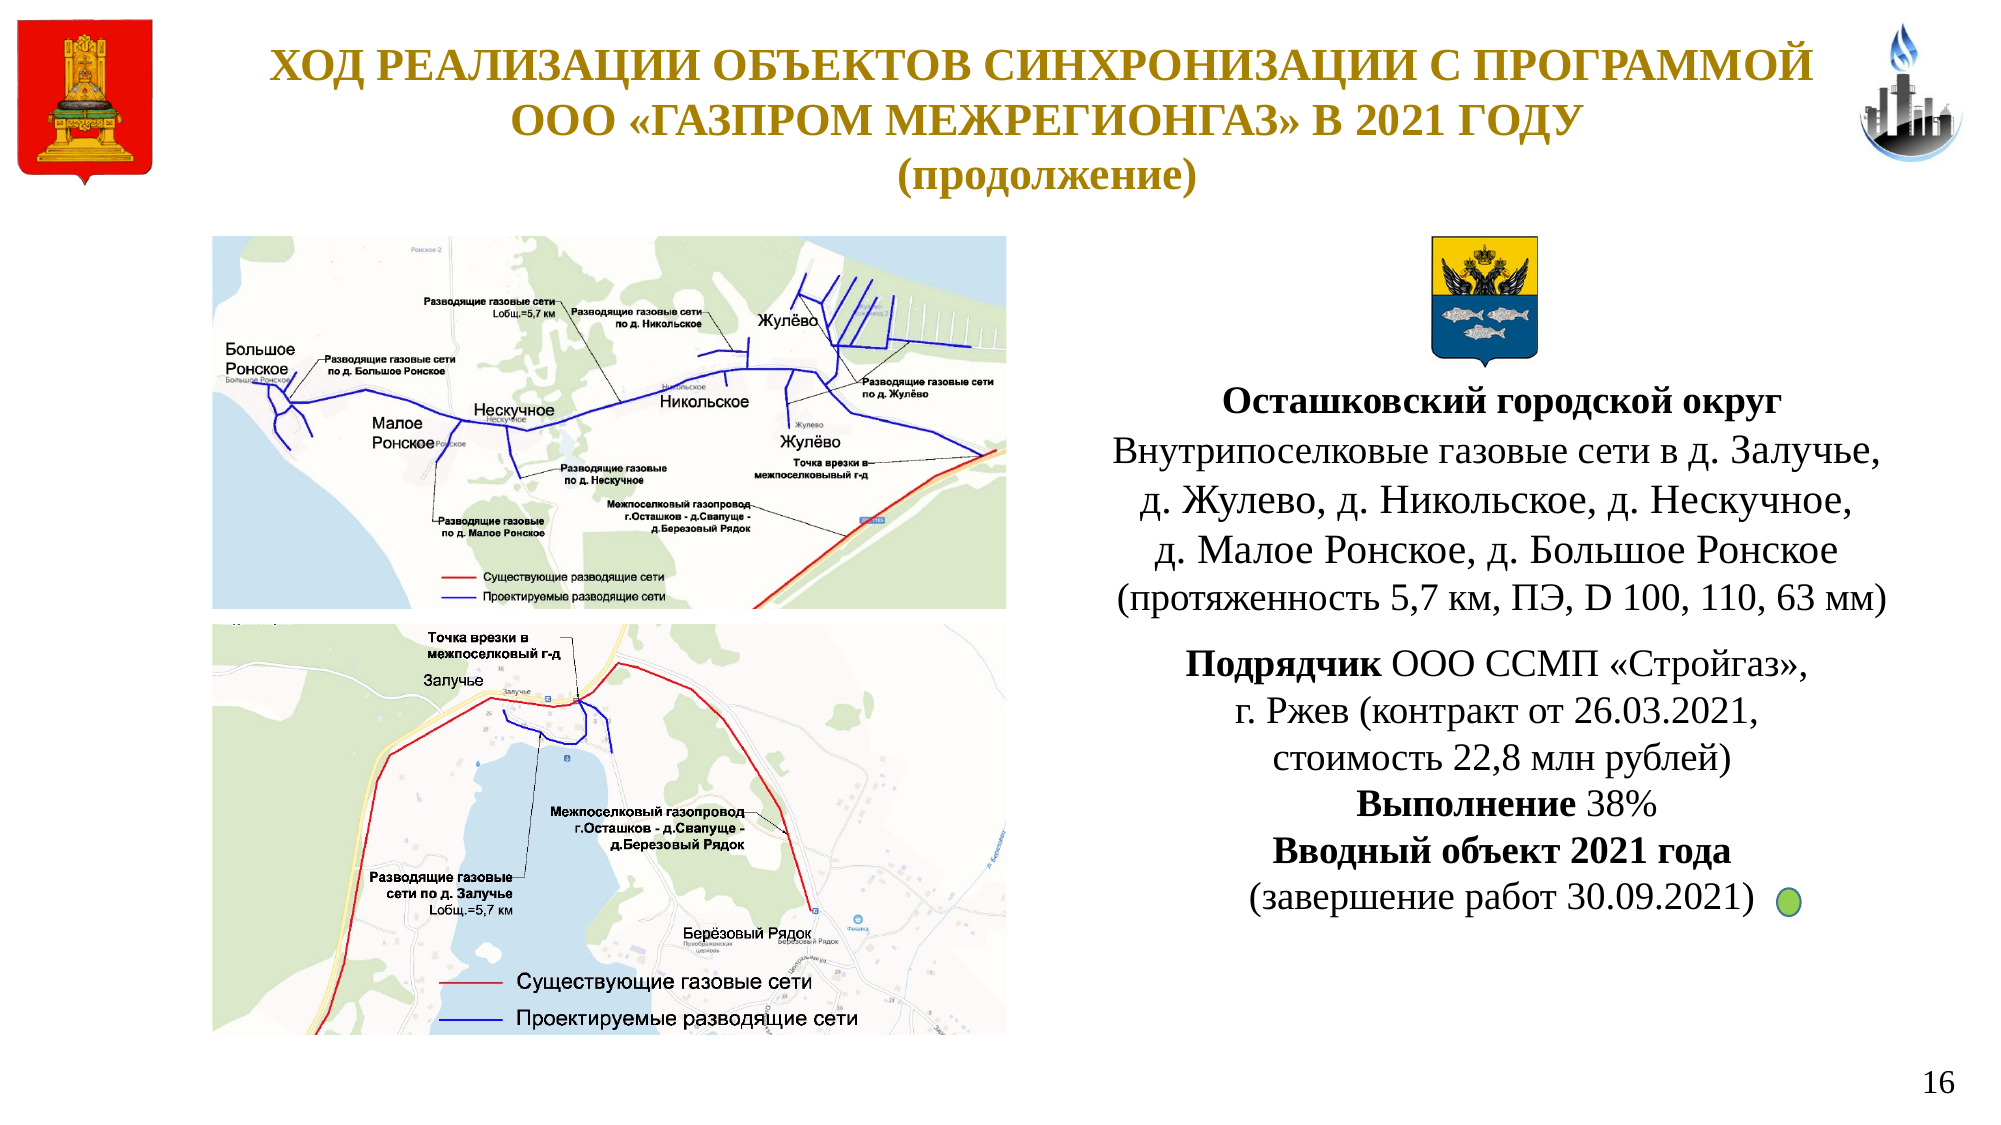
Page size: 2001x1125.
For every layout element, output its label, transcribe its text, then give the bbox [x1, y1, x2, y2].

text_box ХОД РЕАЛИЗАЦИИ ОБЪЕКТОВ СИНХРОНИЗАЦИИ С ПРОГРАММОЙ ООО «ГАЗПРОМ МЕЖРЕГИОНГАЗ» В 2021 ГОДУ (продолжение) [157, 26, 1939, 207]
picture [1833, 11, 1988, 170]
picture [1431, 236, 1538, 368]
picture [212, 624, 1007, 1035]
picture [212, 236, 1007, 609]
picture [13, 10, 162, 195]
text_box [1775, 887, 1802, 918]
text_box Осташковский городской округ Внутрипоселковые газовые сети в д. Залучье, д. Жулево, д. Никольское, д. Нескучное, д. Малое Ронское, д. Большое Ронское (протяженность 5,7 км, ПЭ, D 100, 110, 63 мм) Подрядчик ООО ССМП «Стройгаз», г. Ржев (контракт от 26.03.2021, стоимость 22,8 млн рублей) Выполнение 38% Вводный объект 2021 года (завершение работ 30.09.2021) [1093, 367, 1911, 925]
slide_number 16 [1590, 1051, 1972, 1103]
